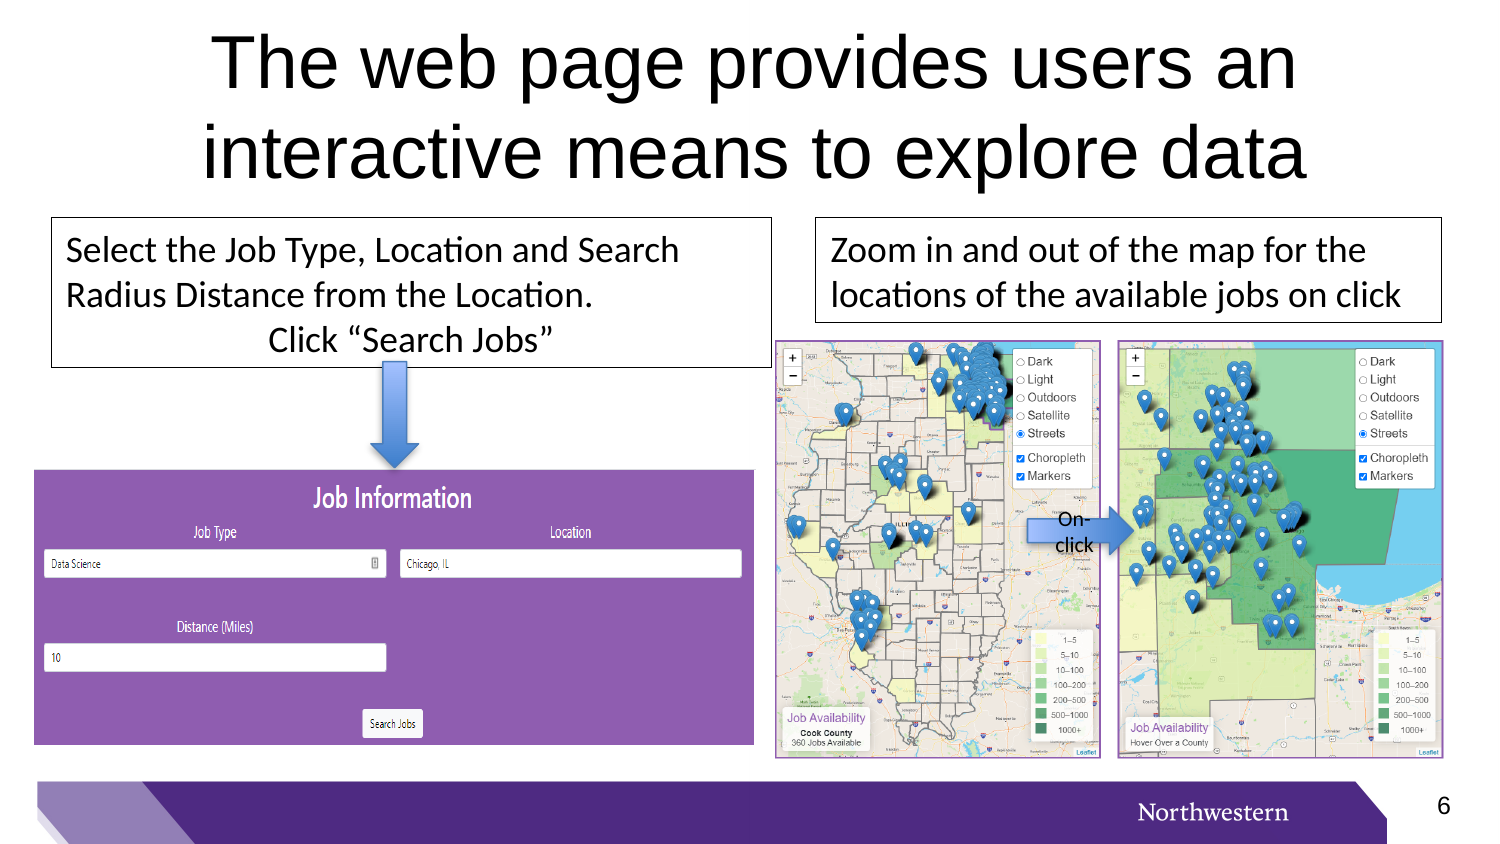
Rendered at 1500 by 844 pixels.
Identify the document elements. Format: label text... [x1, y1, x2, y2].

text_box [370, 360, 420, 466]
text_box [771, 336, 1446, 761]
slide_number 5 [1367, 782, 1466, 827]
picture [0, 0, 1499, 844]
text_box Select the Job Type, Location and Search Radius Distance from the Location. Click “Search Jobs” [51, 217, 772, 368]
title The web page provides users an interactive means to explore data [80, 33, 1431, 175]
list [34, 468, 756, 745]
text_box Zoom in and out of the map for the locations of the available jobs on click [815, 217, 1442, 323]
